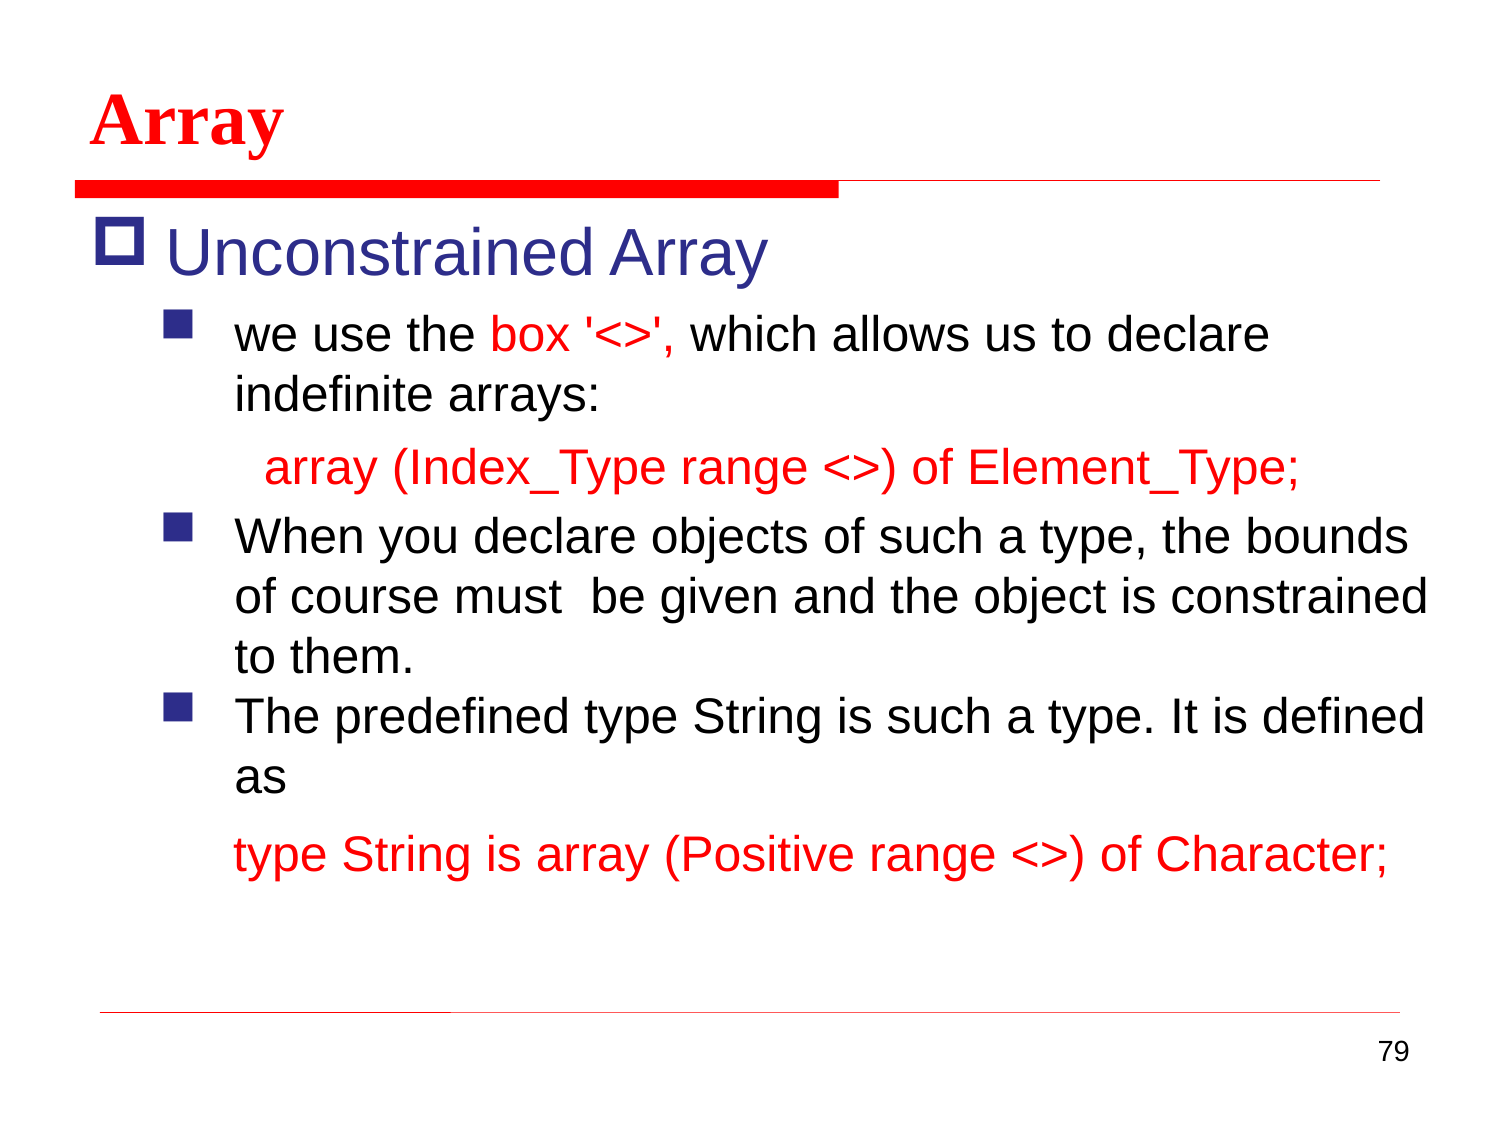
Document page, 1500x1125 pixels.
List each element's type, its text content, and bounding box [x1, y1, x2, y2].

text_box array (Index_Type range <>) of Element_Type; [249, 437, 1458, 503]
text_box we use the box '<>', which allows us to declare indefinite arrays: [159, 301, 1394, 422]
text_box Array [89, 89, 286, 161]
text_box Unconstrained Array [90, 209, 1317, 290]
text_box When you declare objects of such a type, the bounds of course must be given and the object is constrained to them. The predefined type String is such a type. It is defined as [159, 503, 1458, 804]
text_box type String is array (Positive range <>) of Character; [218, 824, 1500, 889]
slide_number 79 [1074, 1024, 1426, 1103]
